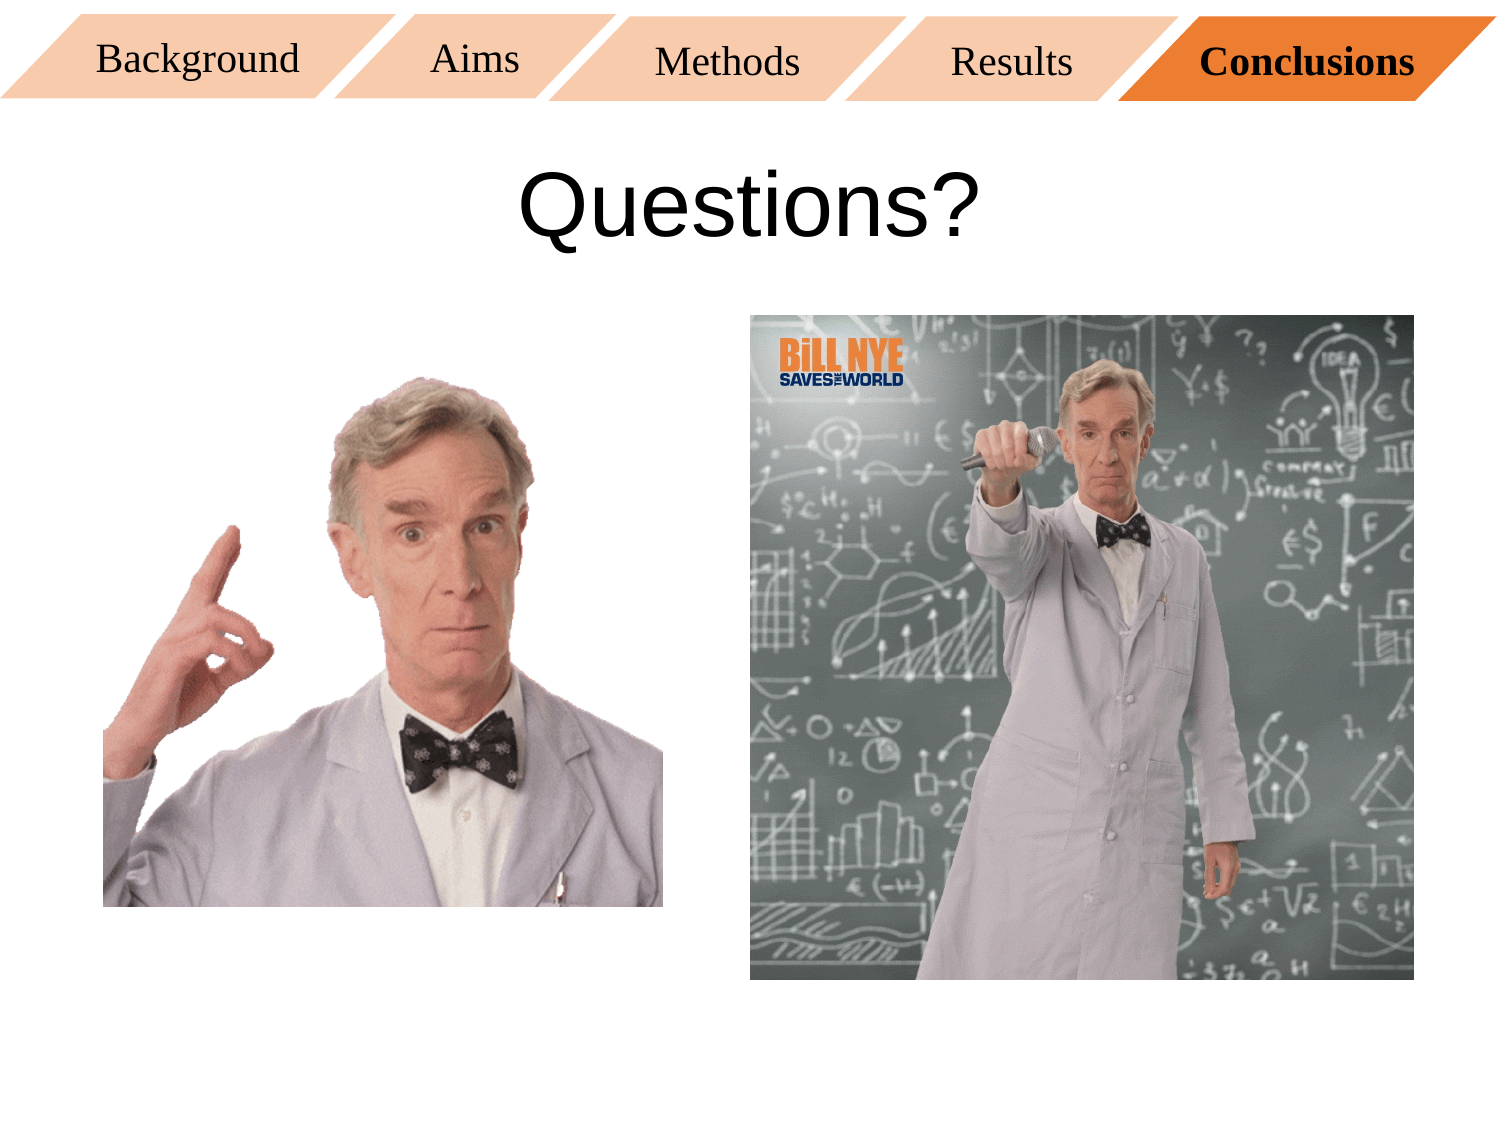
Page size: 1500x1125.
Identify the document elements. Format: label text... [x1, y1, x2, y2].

text_box Conclusions [1115, 15, 1499, 102]
text_box Background [0, 13, 399, 100]
title Questions? [103, 98, 1397, 316]
text_box Results [842, 15, 1182, 102]
text_box Aims [331, 13, 619, 100]
text_box Methods [545, 15, 910, 102]
picture [103, 346, 663, 907]
picture [749, 315, 1414, 980]
